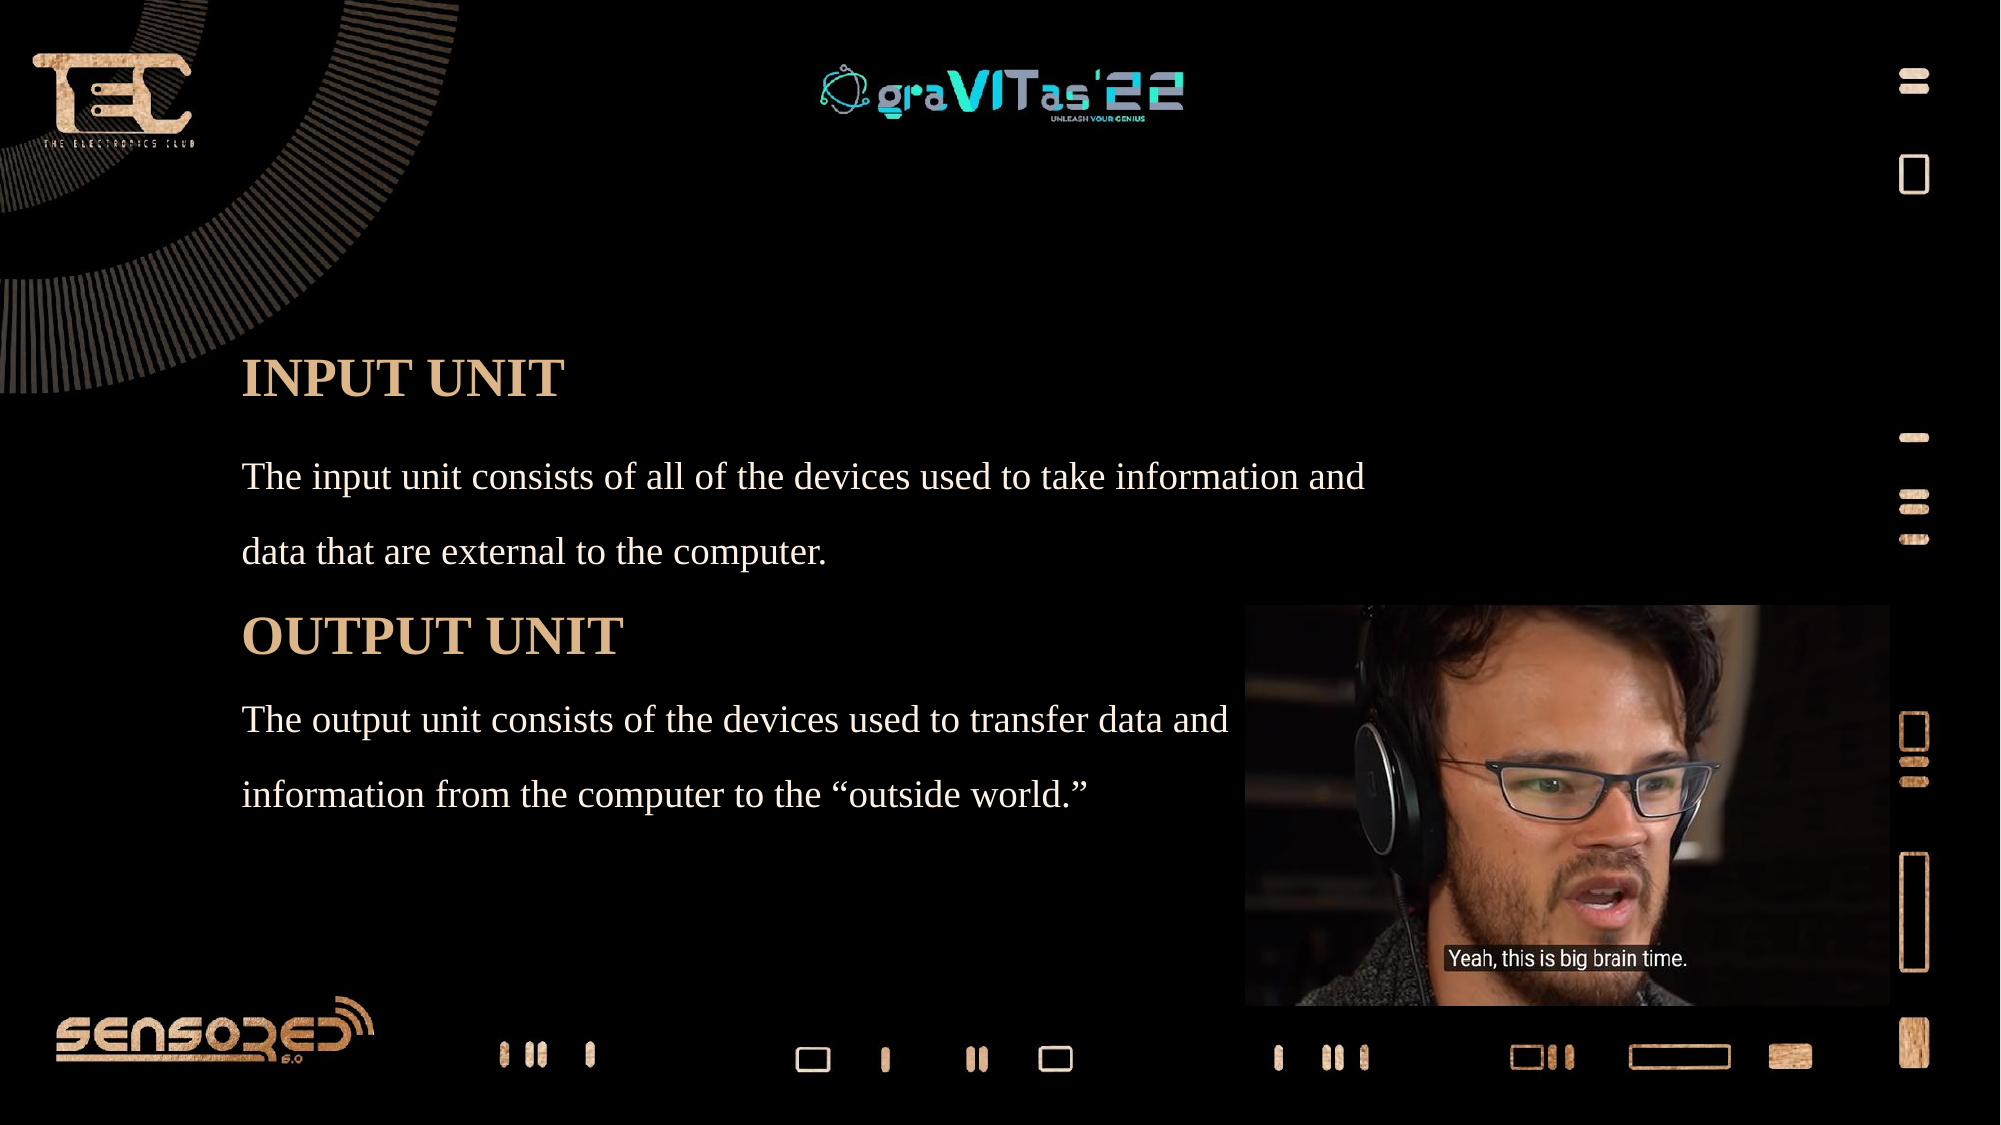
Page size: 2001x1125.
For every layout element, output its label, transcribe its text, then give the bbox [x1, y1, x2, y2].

title INPUT UNIT [221, 310, 2000, 435]
picture [1244, 605, 1890, 1007]
list The input unit consists of all of the devices used to take information and data that are external to the computer. OUTPUT UNIT The output unit consists of the devices used to transfer data and information from the computer to the “outside world.” [221, 435, 2000, 1125]
picture [0, 0, 2001, 1125]
